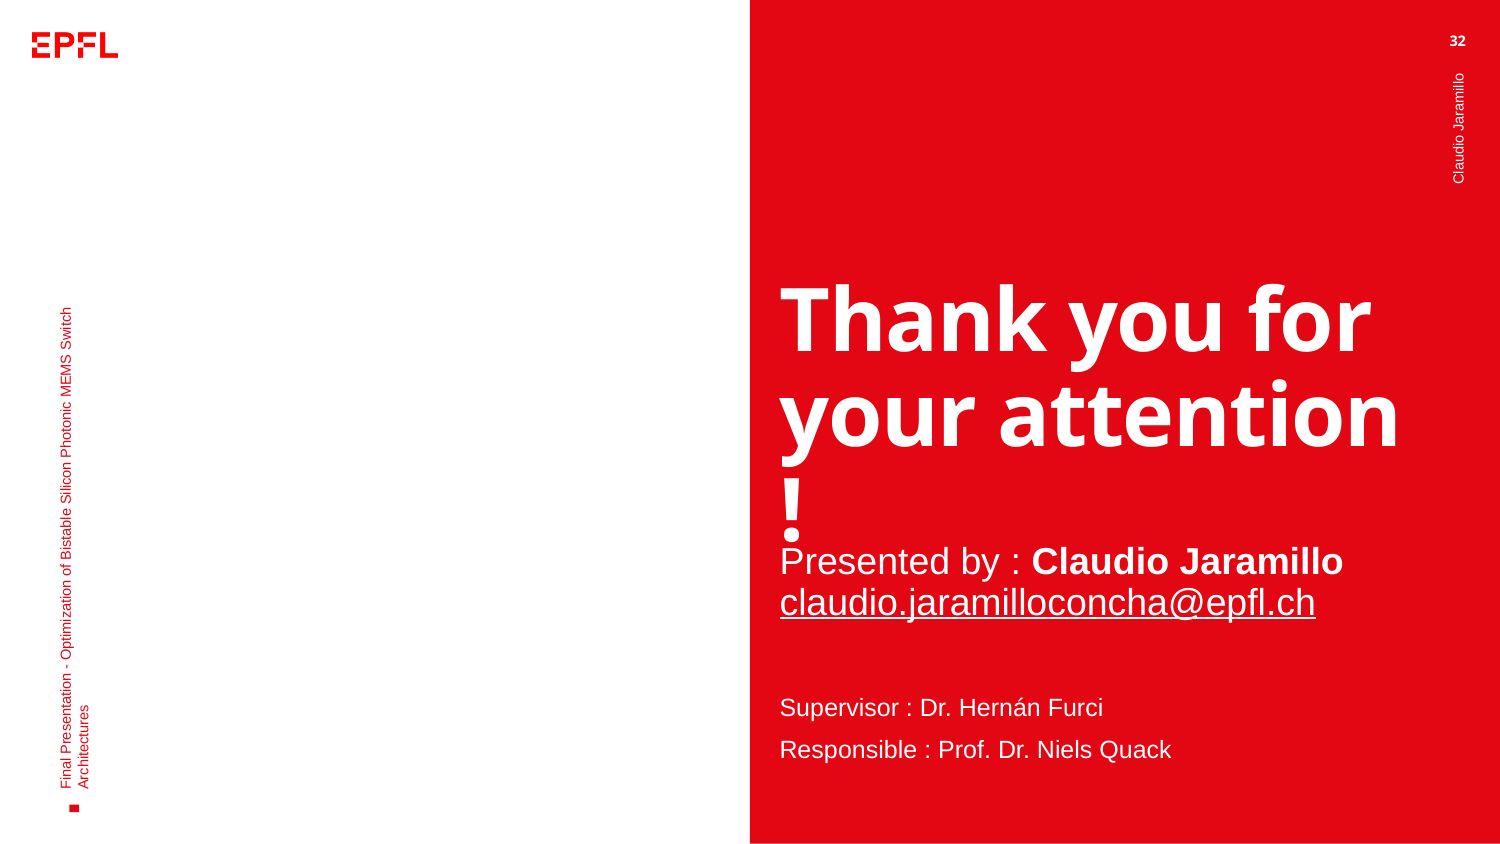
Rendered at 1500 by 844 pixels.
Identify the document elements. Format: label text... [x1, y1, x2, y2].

slide_number Final Presentation - Optimization of Bistable Silicon Photonic MEMS Switch Architectures [0, 256, 149, 805]
slide_number 32 [1415, 32, 1500, 59]
footer Claudio Jaramillo [1415, 59, 1500, 235]
list Presented by : Claudio Jaramillo claudio.jaramilloconcha@epfl.ch Supervisor : Dr. Hernán Furci Responsible : Prof. Dr. Niels Quack [750, 534, 1416, 844]
picture [21, 21, 129, 69]
title Thank you for your attention ! [750, 274, 1416, 534]
